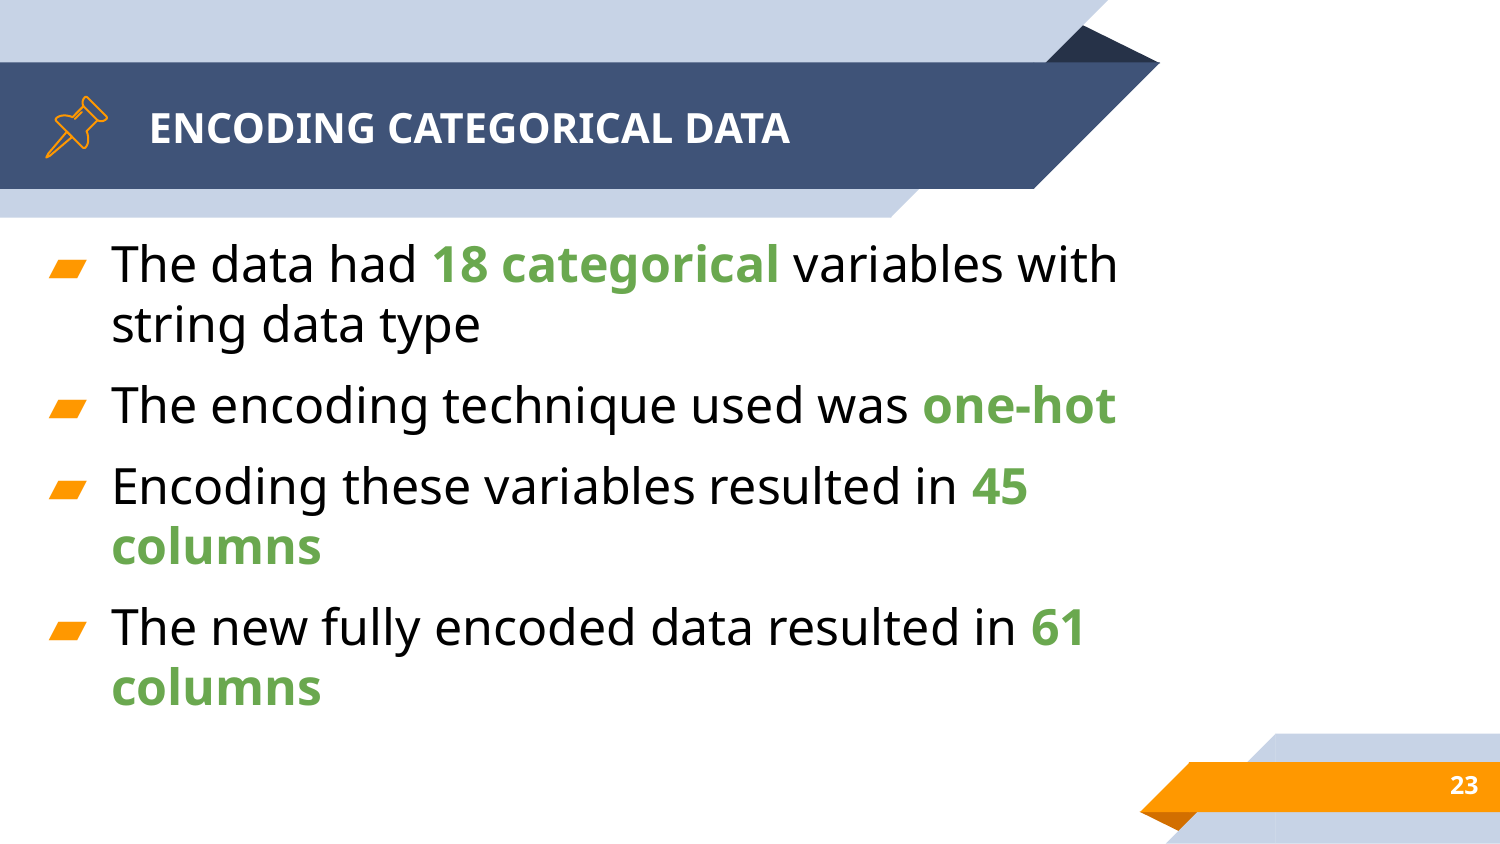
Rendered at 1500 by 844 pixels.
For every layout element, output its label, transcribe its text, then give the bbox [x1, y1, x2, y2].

list The data had 18 categorical variables with string data type The encoding technique used was one-hot Encoding these variables resulted in 45 columns The new fully encoded data resulted in 61 columns [21, 217, 1208, 734]
slide_number ‹#› [1249, 760, 1494, 813]
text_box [45, 96, 108, 158]
title ENCODING CATEGORICAL DATA [133, 64, 1035, 190]
